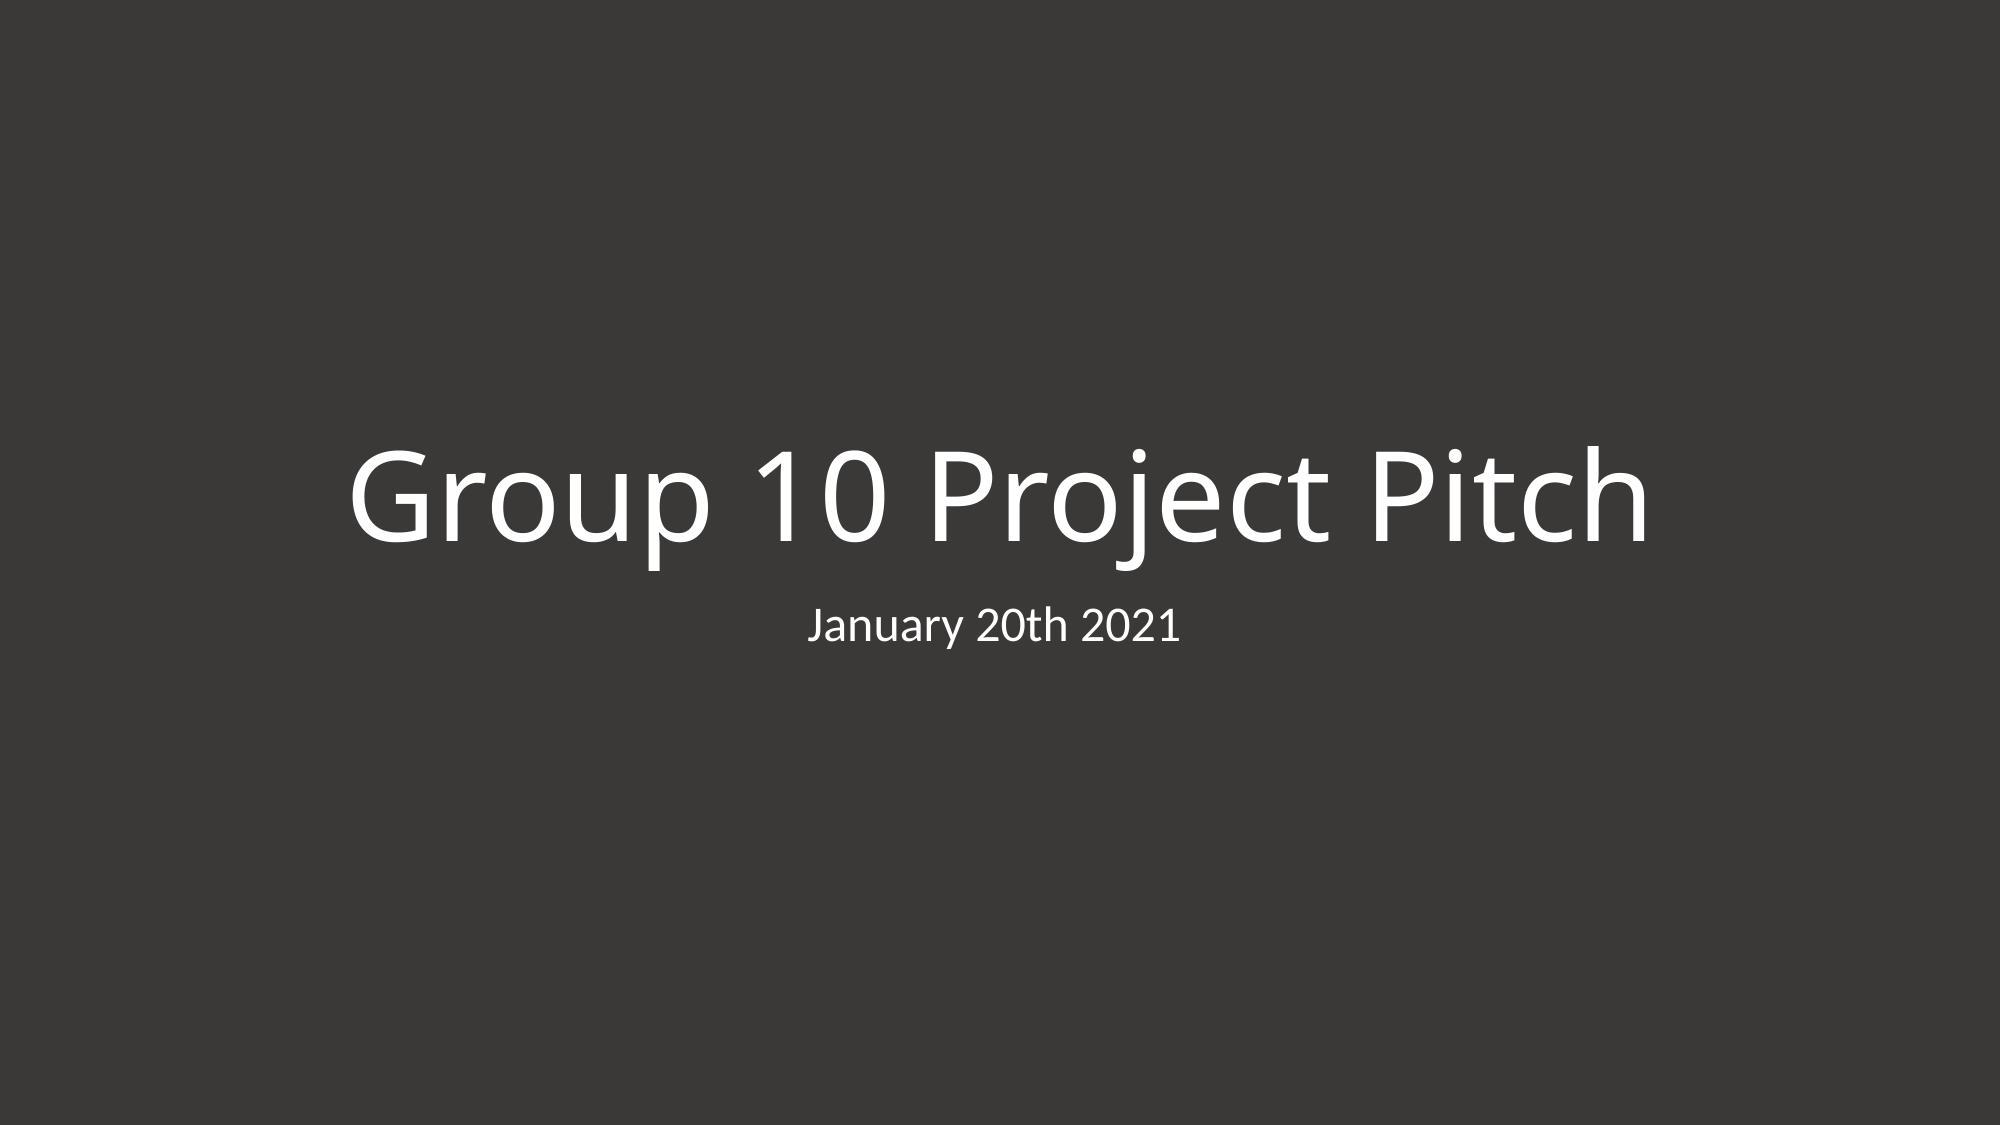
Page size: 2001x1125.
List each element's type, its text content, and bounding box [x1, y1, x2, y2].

subtitle January 20th 2021 [249, 590, 1750, 863]
title Group 10 Project Pitch [249, 184, 1750, 576]
